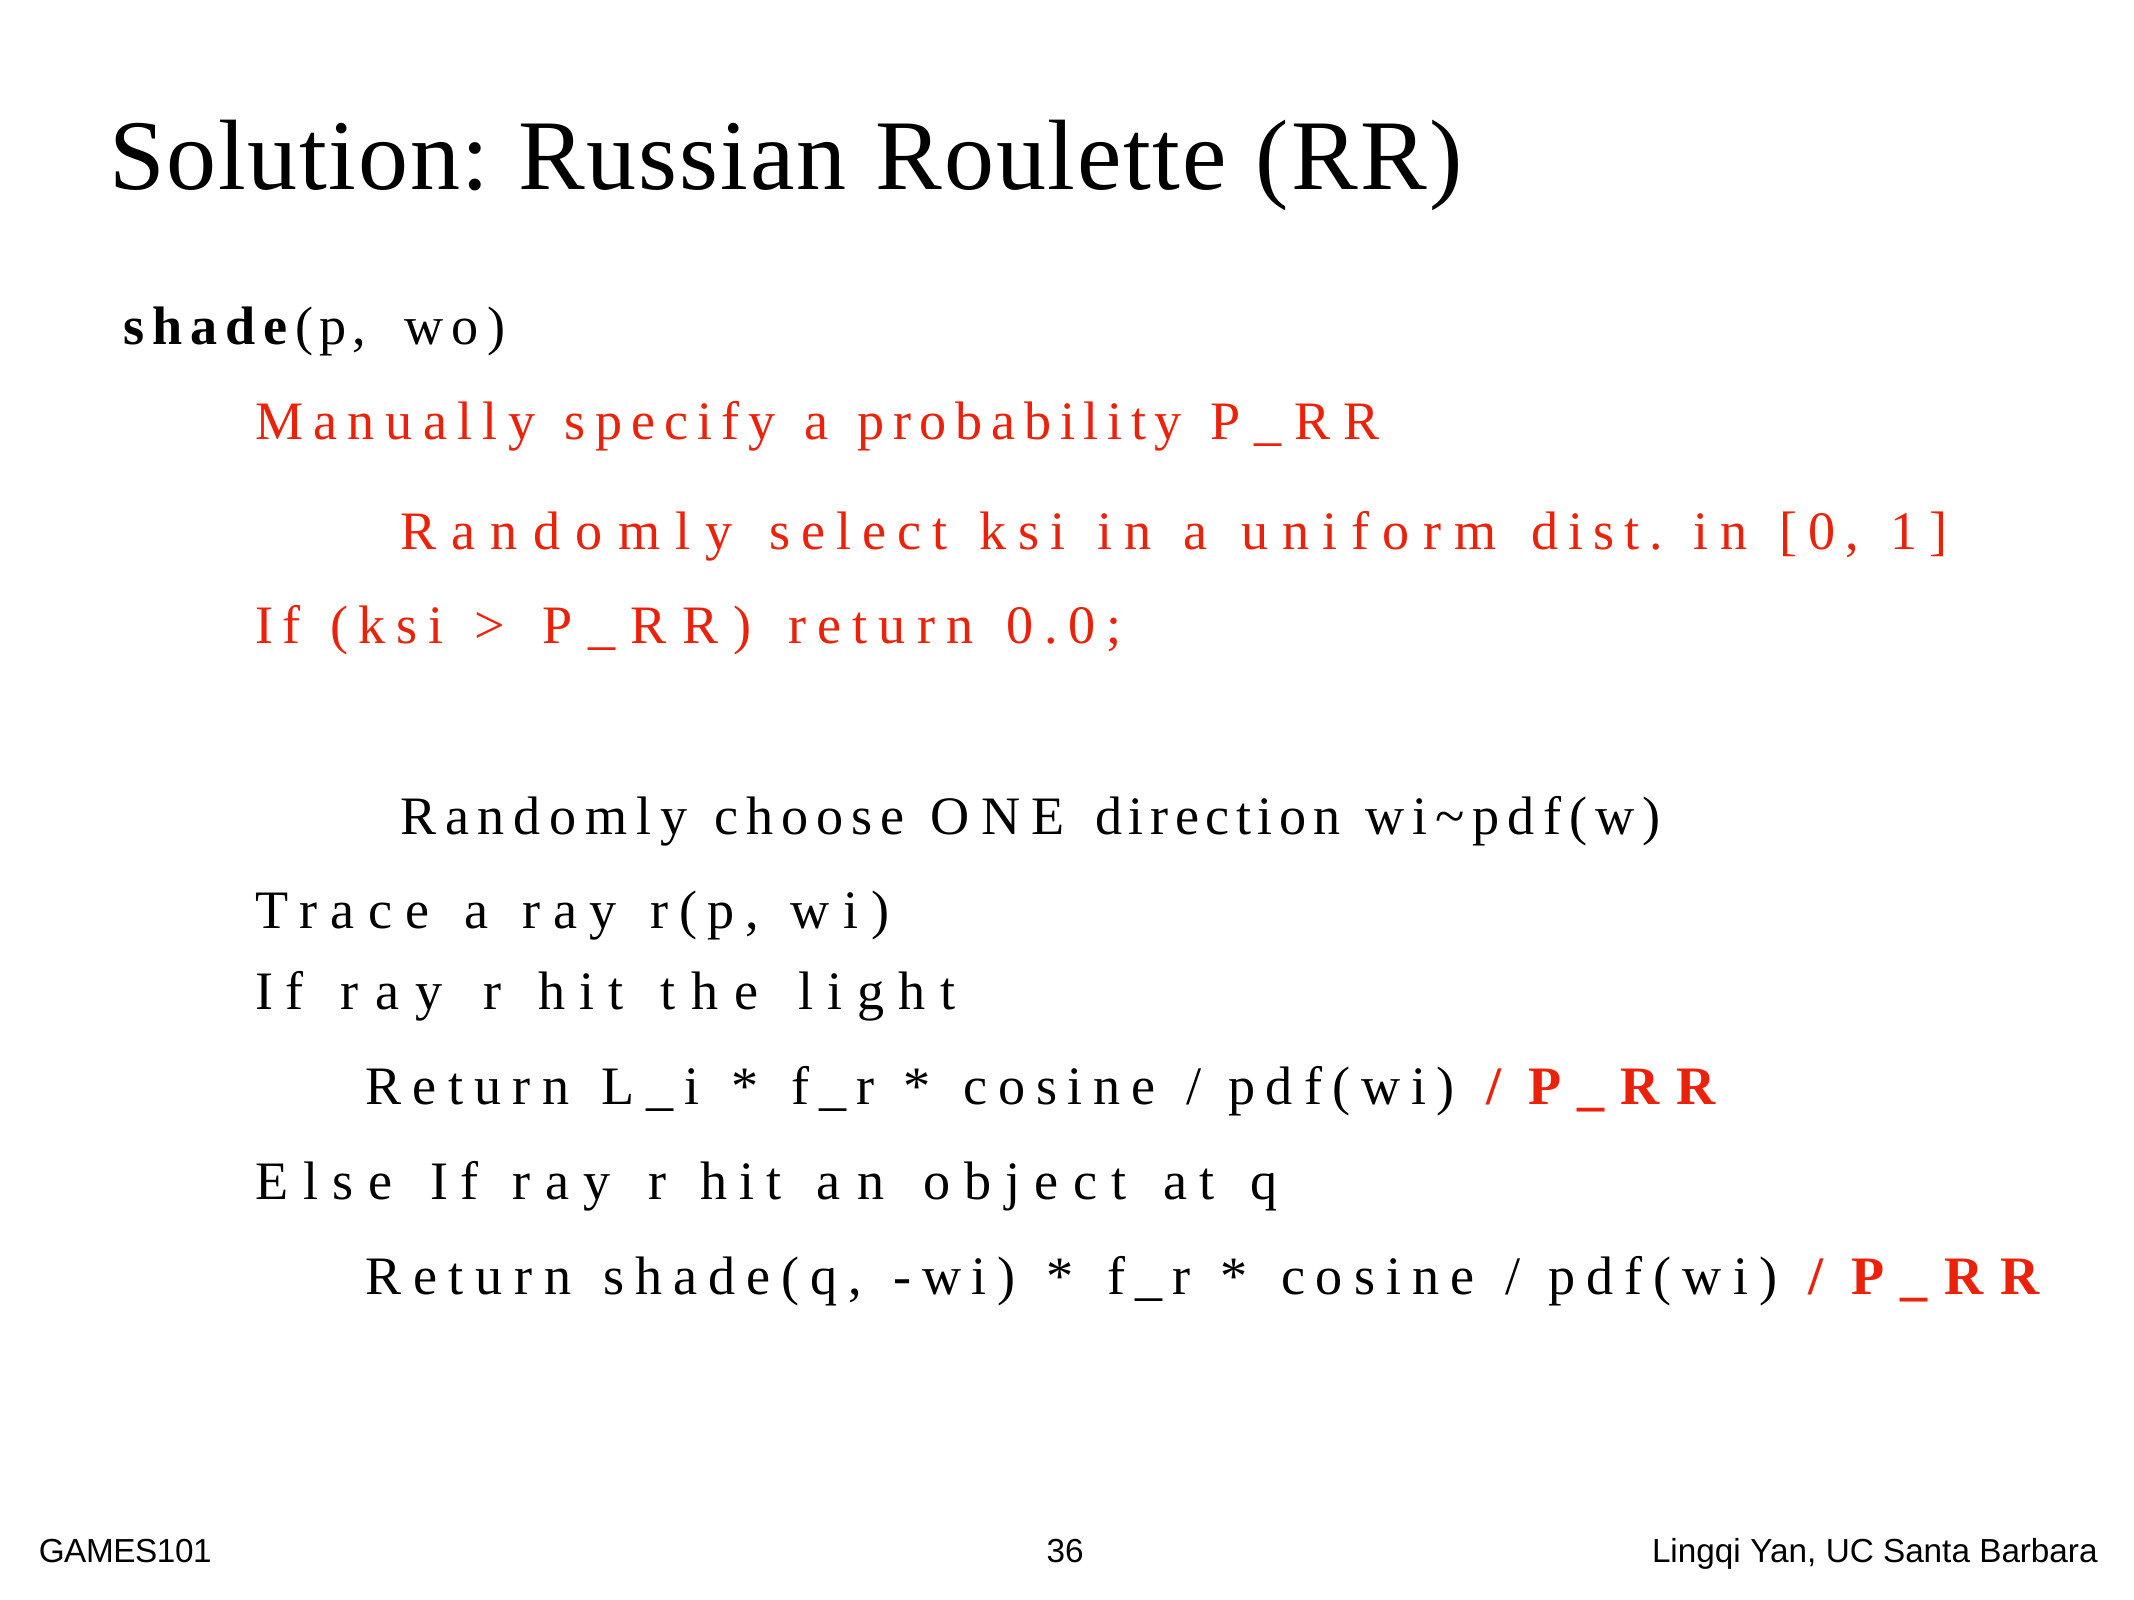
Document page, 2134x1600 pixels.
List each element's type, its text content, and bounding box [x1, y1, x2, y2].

text_box GAMES101 36 Lingqi Yan, UC Santa Barbara [38, 1528, 2119, 1570]
text_box Solution: Russian Roulette (RR) shade(p, wo) Manually specify a probability P_RR Randomly select ksi in a uniform dist. in [0, 1] If (ksi > P_RR) return 0.0; Randomly choose ONE direction wi~pdf(w) Trace a ray r(p, wi) If ray r hit the light Return L_i * f_r * cosine / pdf(wi) / P_RR Else If ray r hit an object at q Return shade(q, -wi) * f_r * cosine / pdf(wi) / P_RR [109, 73, 2058, 1306]
